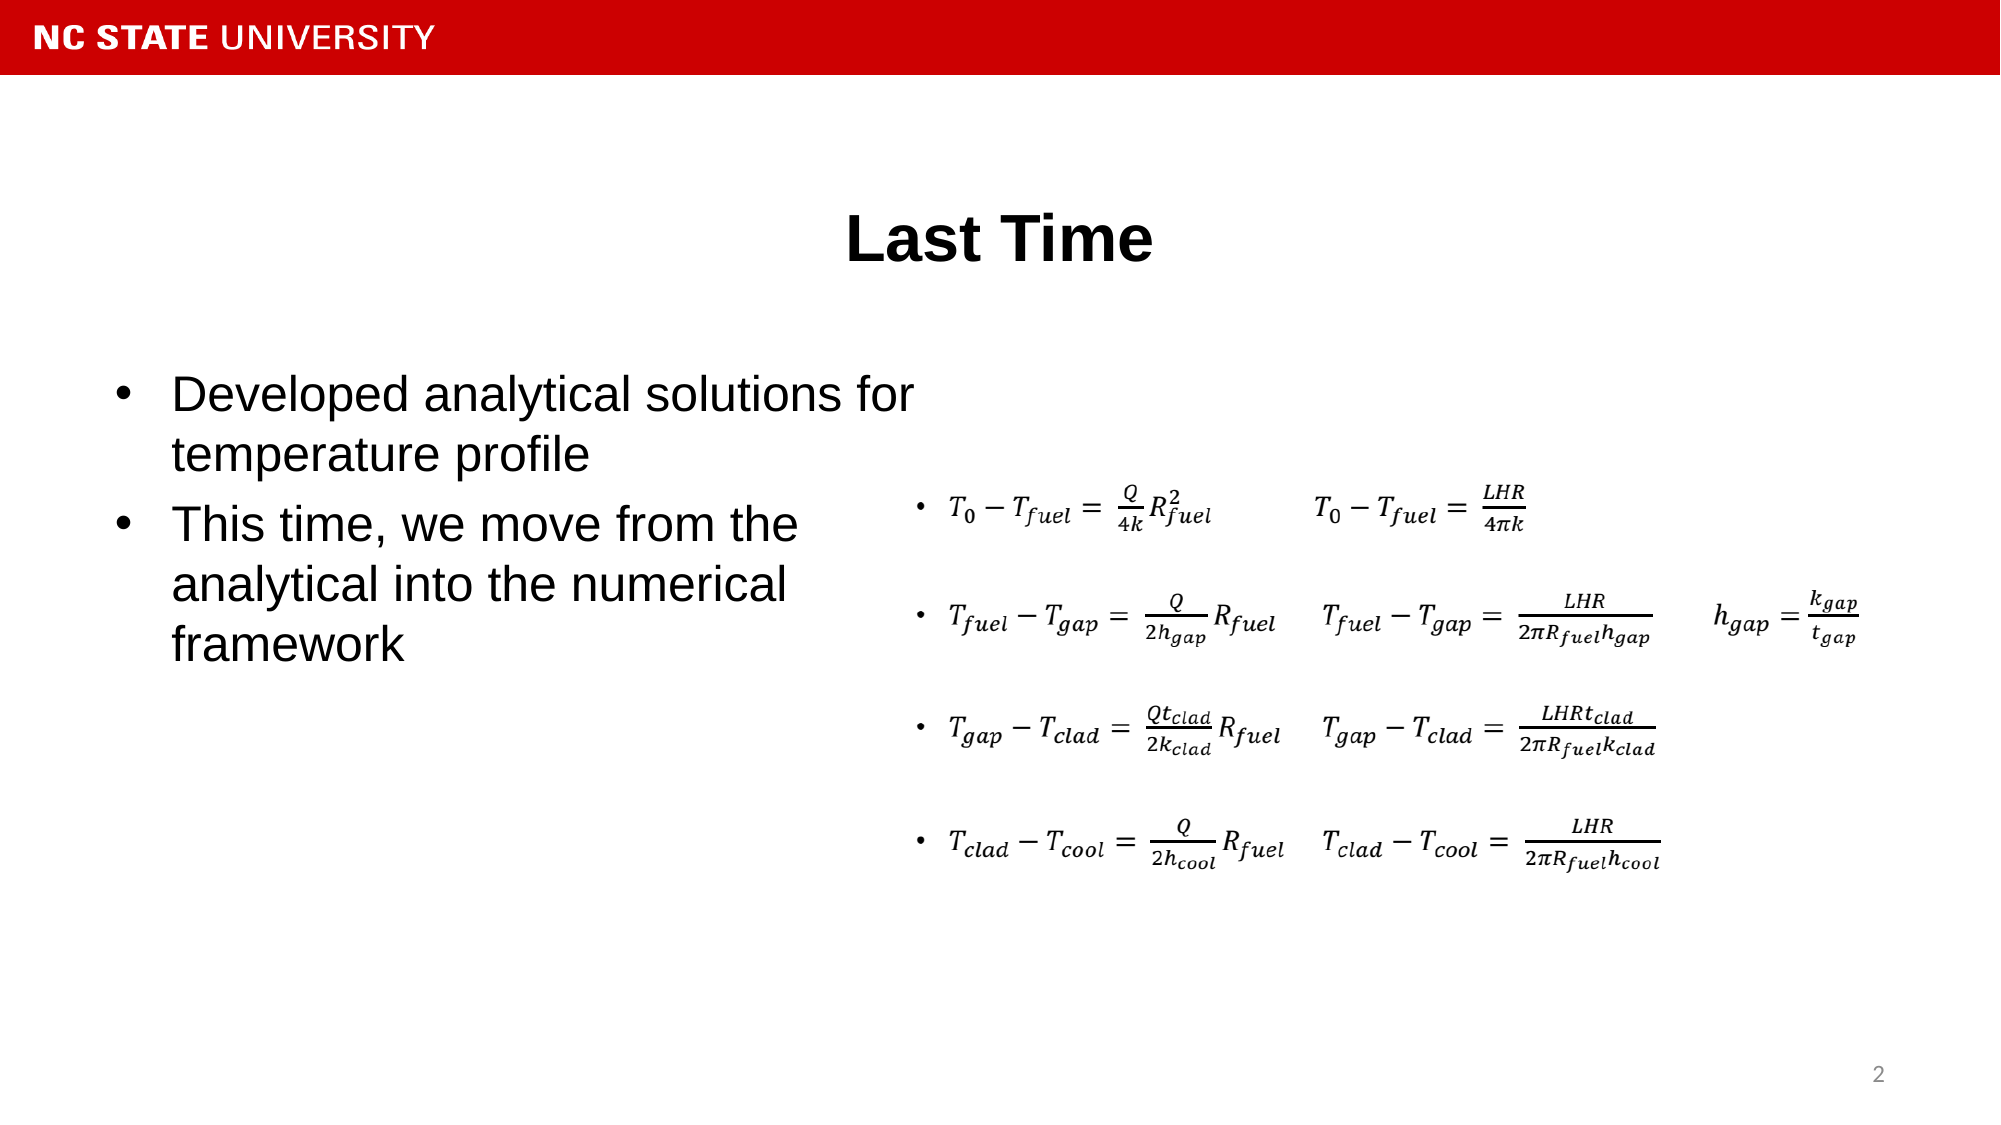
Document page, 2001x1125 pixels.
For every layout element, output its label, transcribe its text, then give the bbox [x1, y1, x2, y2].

list Developed analytical solutions for temperature profile This time, we move from the analytical into the numerical framework [99, 354, 1014, 1005]
picture [0, 0, 2000, 75]
picture [898, 475, 1982, 922]
title Last Time [99, 147, 1900, 323]
slide_number 2 [1433, 1042, 1900, 1103]
